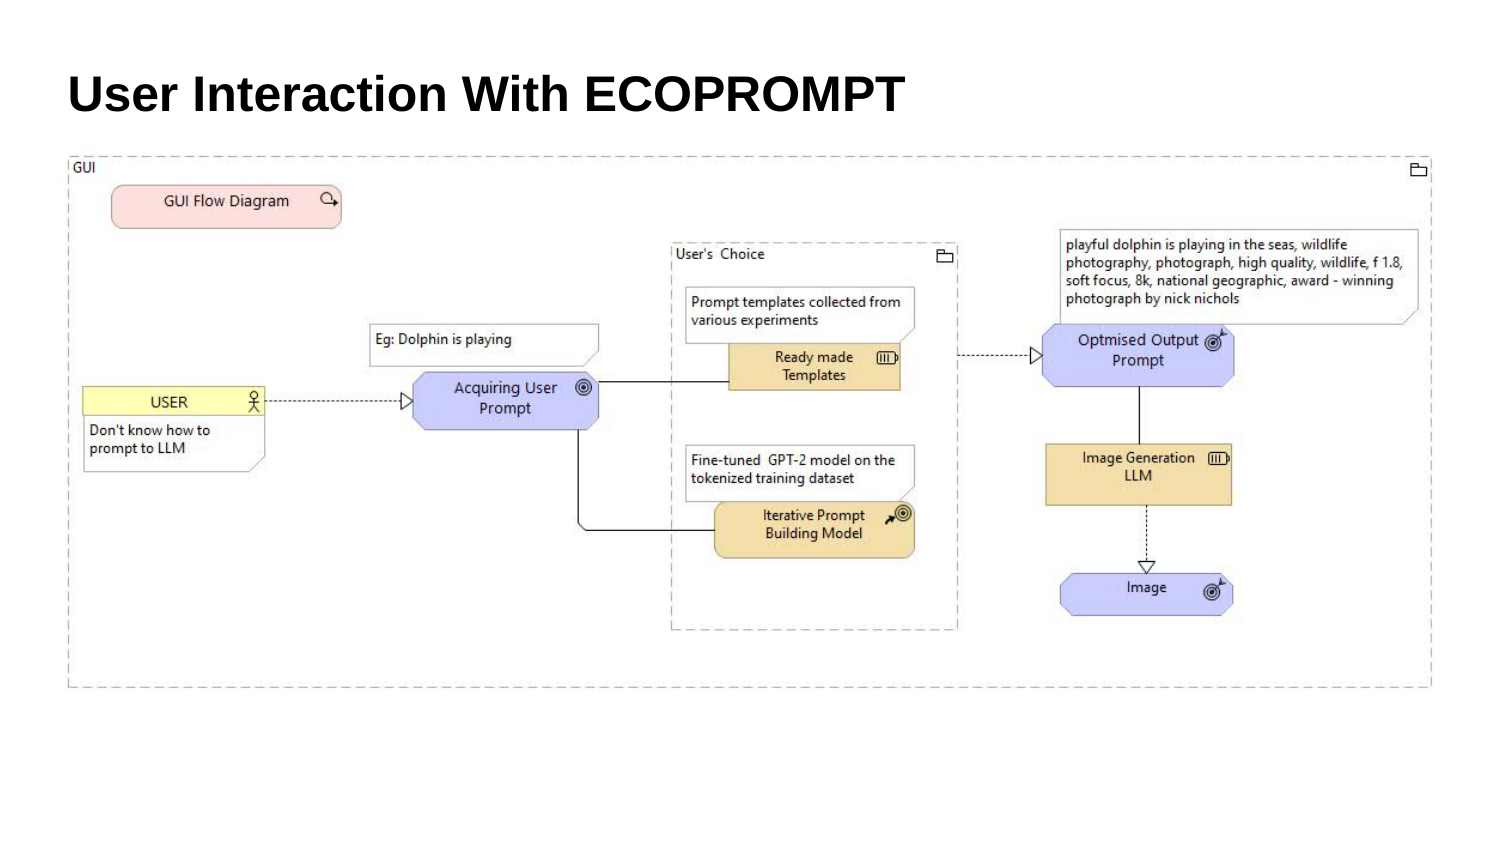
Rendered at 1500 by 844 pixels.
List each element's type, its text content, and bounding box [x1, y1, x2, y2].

title User Interaction With ECOPROMPT [56, 56, 1444, 129]
picture [56, 144, 1444, 700]
